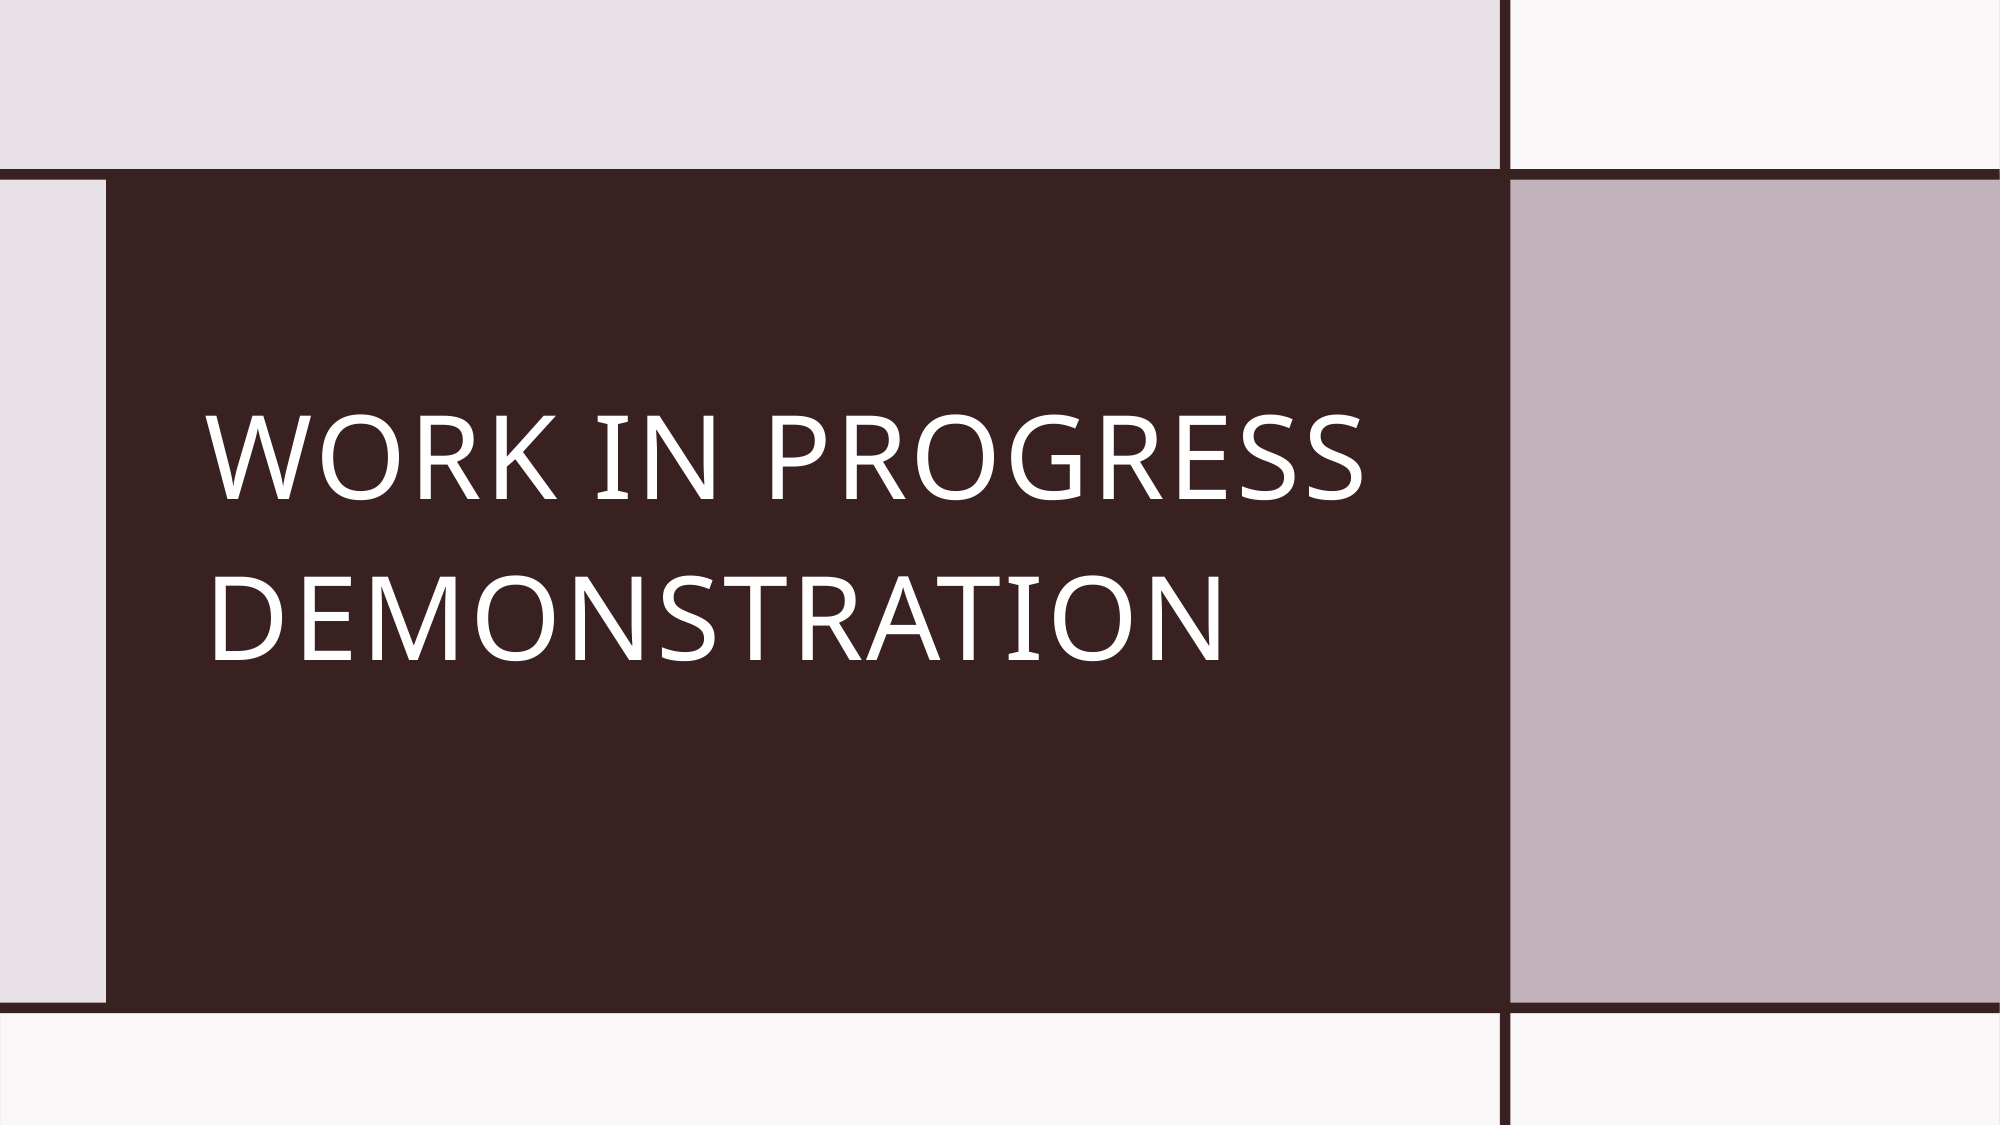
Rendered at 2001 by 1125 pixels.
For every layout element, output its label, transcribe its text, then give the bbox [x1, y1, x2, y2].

title Work in progress demonstration [186, 251, 1396, 791]
text_box [1511, 168, 2000, 181]
text_box [1511, 1014, 2000, 1125]
text_box [0, 181, 105, 1002]
text_box [105, 181, 1499, 1002]
text_box [1511, 0, 2000, 168]
text_box [1499, 0, 1511, 1125]
text_box [0, 168, 1499, 181]
text_box [0, 1014, 1499, 1125]
text_box [0, 1002, 1499, 1014]
text_box [1511, 1002, 2000, 1014]
text_box [0, 0, 1499, 168]
text_box [1511, 181, 2000, 1002]
